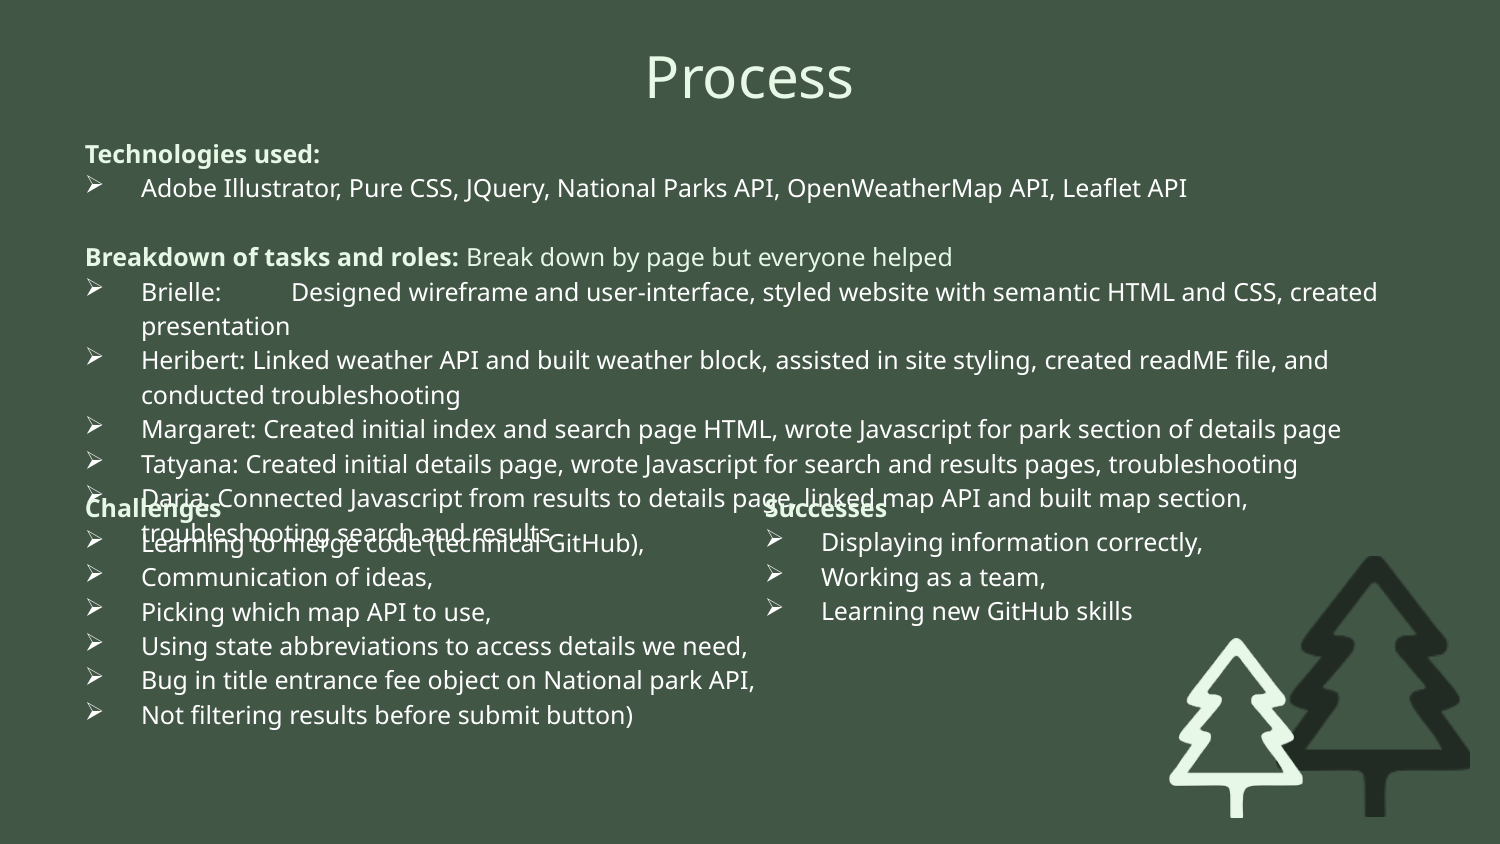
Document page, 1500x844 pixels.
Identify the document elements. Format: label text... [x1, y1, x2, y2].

title Process [51, 24, 1449, 118]
picture [1168, 555, 1471, 818]
list Technologies used: Adobe Illustrator, Pure CSS, JQuery, National Parks API, OpenWeatherMap API, Leaflet API Breakdown of tasks and roles: Break down by page but everyone helped Brielle: Designed wireframe and user-interface, styled website with semantic HTML and CSS, created presentation Heribert: Linked weather API and built weather block, assisted in site styling, created readME file, and conducted troubleshooting Margaret: Created initial index and search page HTML, wrote Javascript for park section of details page Tatyana: Created initial details page, wrote Javascript for search and results pages, troubleshooting Daria: Connected Javascript from results to details page, linked map API and built map section, troubleshooting search and results [51, 118, 1449, 443]
text_box Successes Displaying information correctly, Working as a team, Learning new GitHub skills [731, 472, 1399, 618]
text_box Challenges Learning to merge code (technical GitHub), Communication of ideas, Picking which map API to use, Using state abbreviations to access details we need, Bug in title entrance fee object on National park API, Not filtering results before submit button) [51, 473, 1270, 752]
